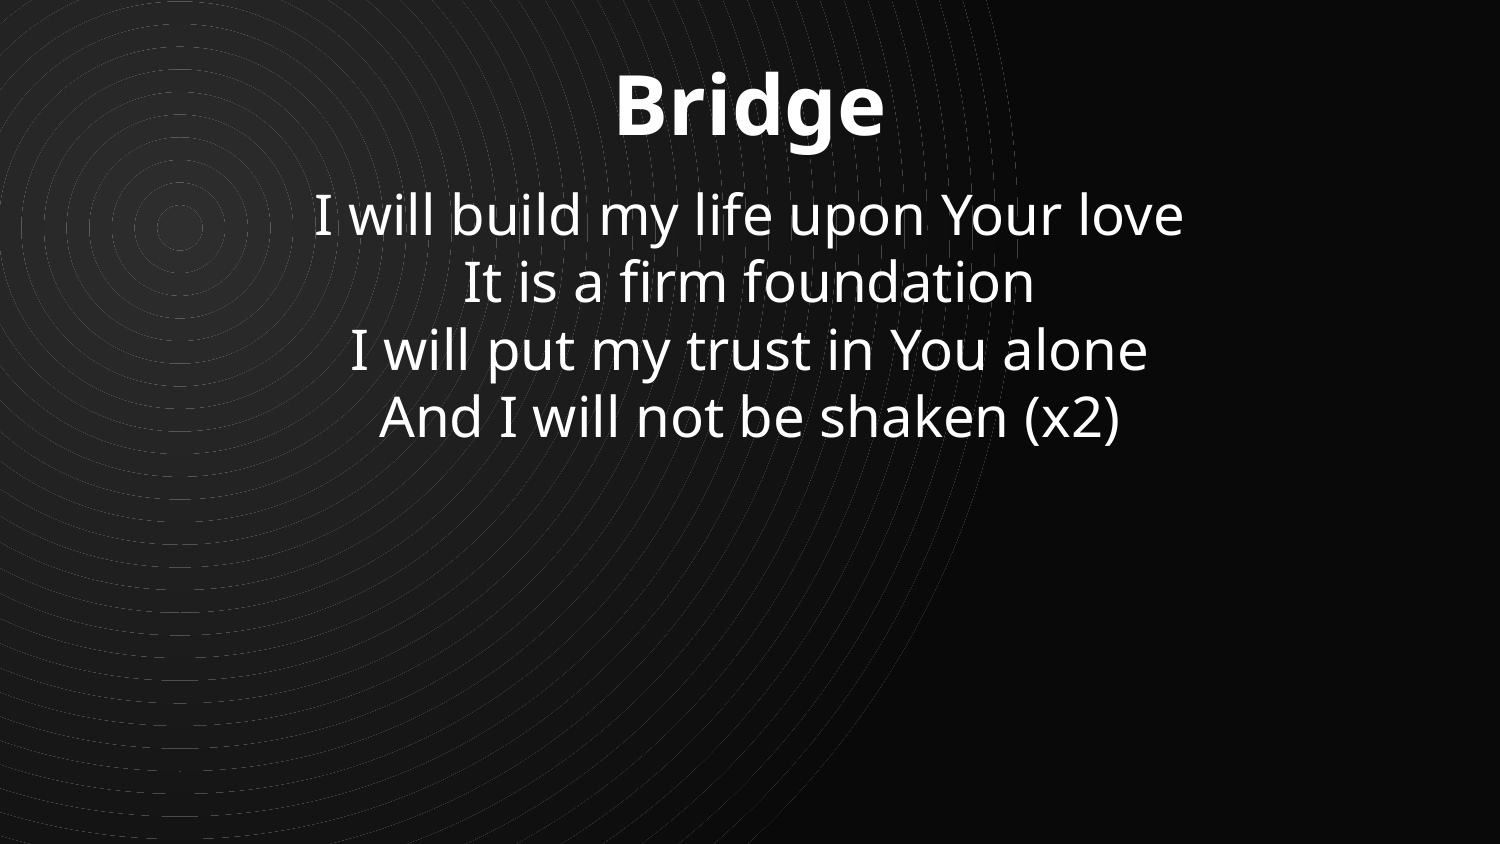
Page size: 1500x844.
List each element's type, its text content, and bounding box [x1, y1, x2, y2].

text_box I will build my life upon Your love It is a firm foundation I will put my trust in You alone And I will not be shaken (x2) [74, 171, 1425, 524]
text_box Bridge [74, 45, 1425, 160]
